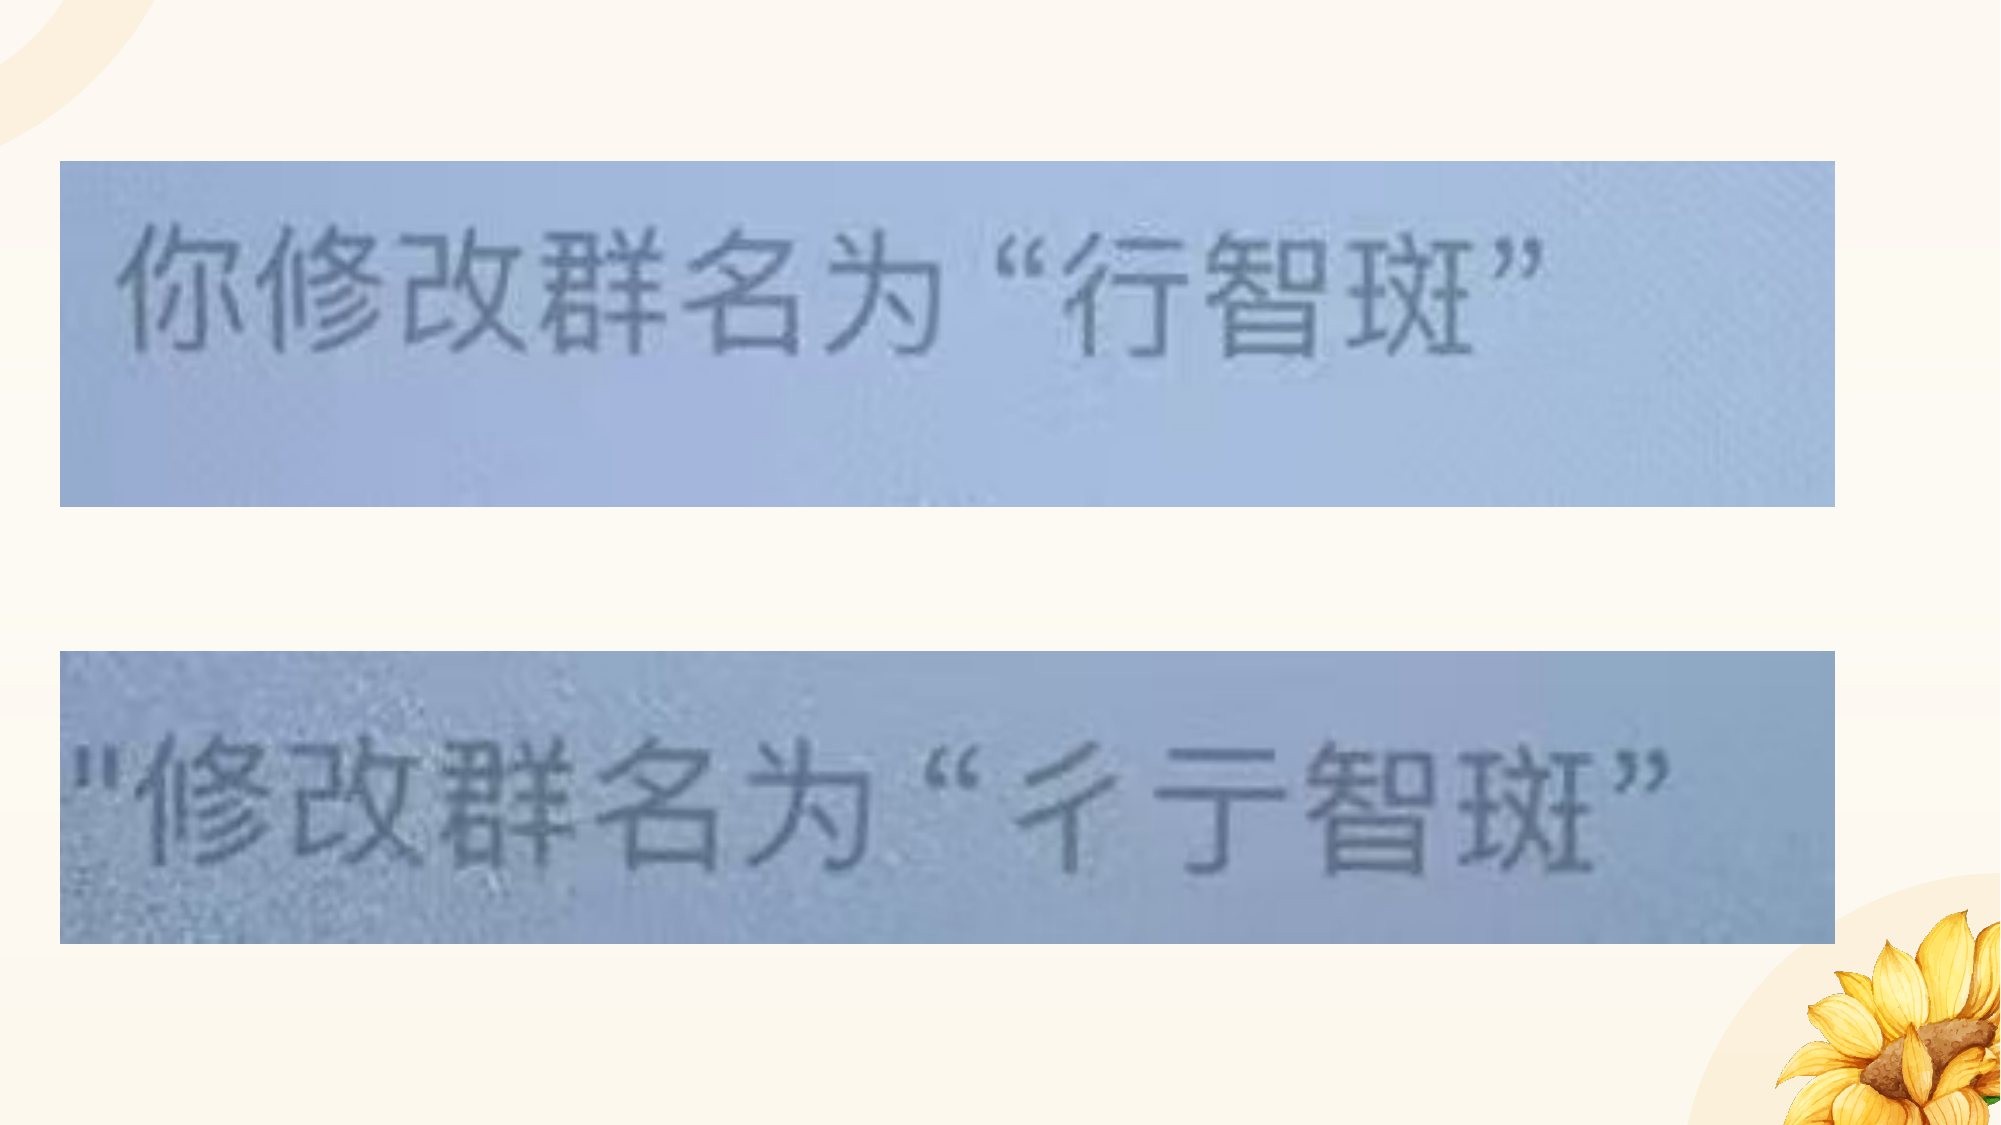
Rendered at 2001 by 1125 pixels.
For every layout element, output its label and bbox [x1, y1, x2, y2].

picture [60, 651, 2001, 1125]
picture [60, 161, 1835, 507]
